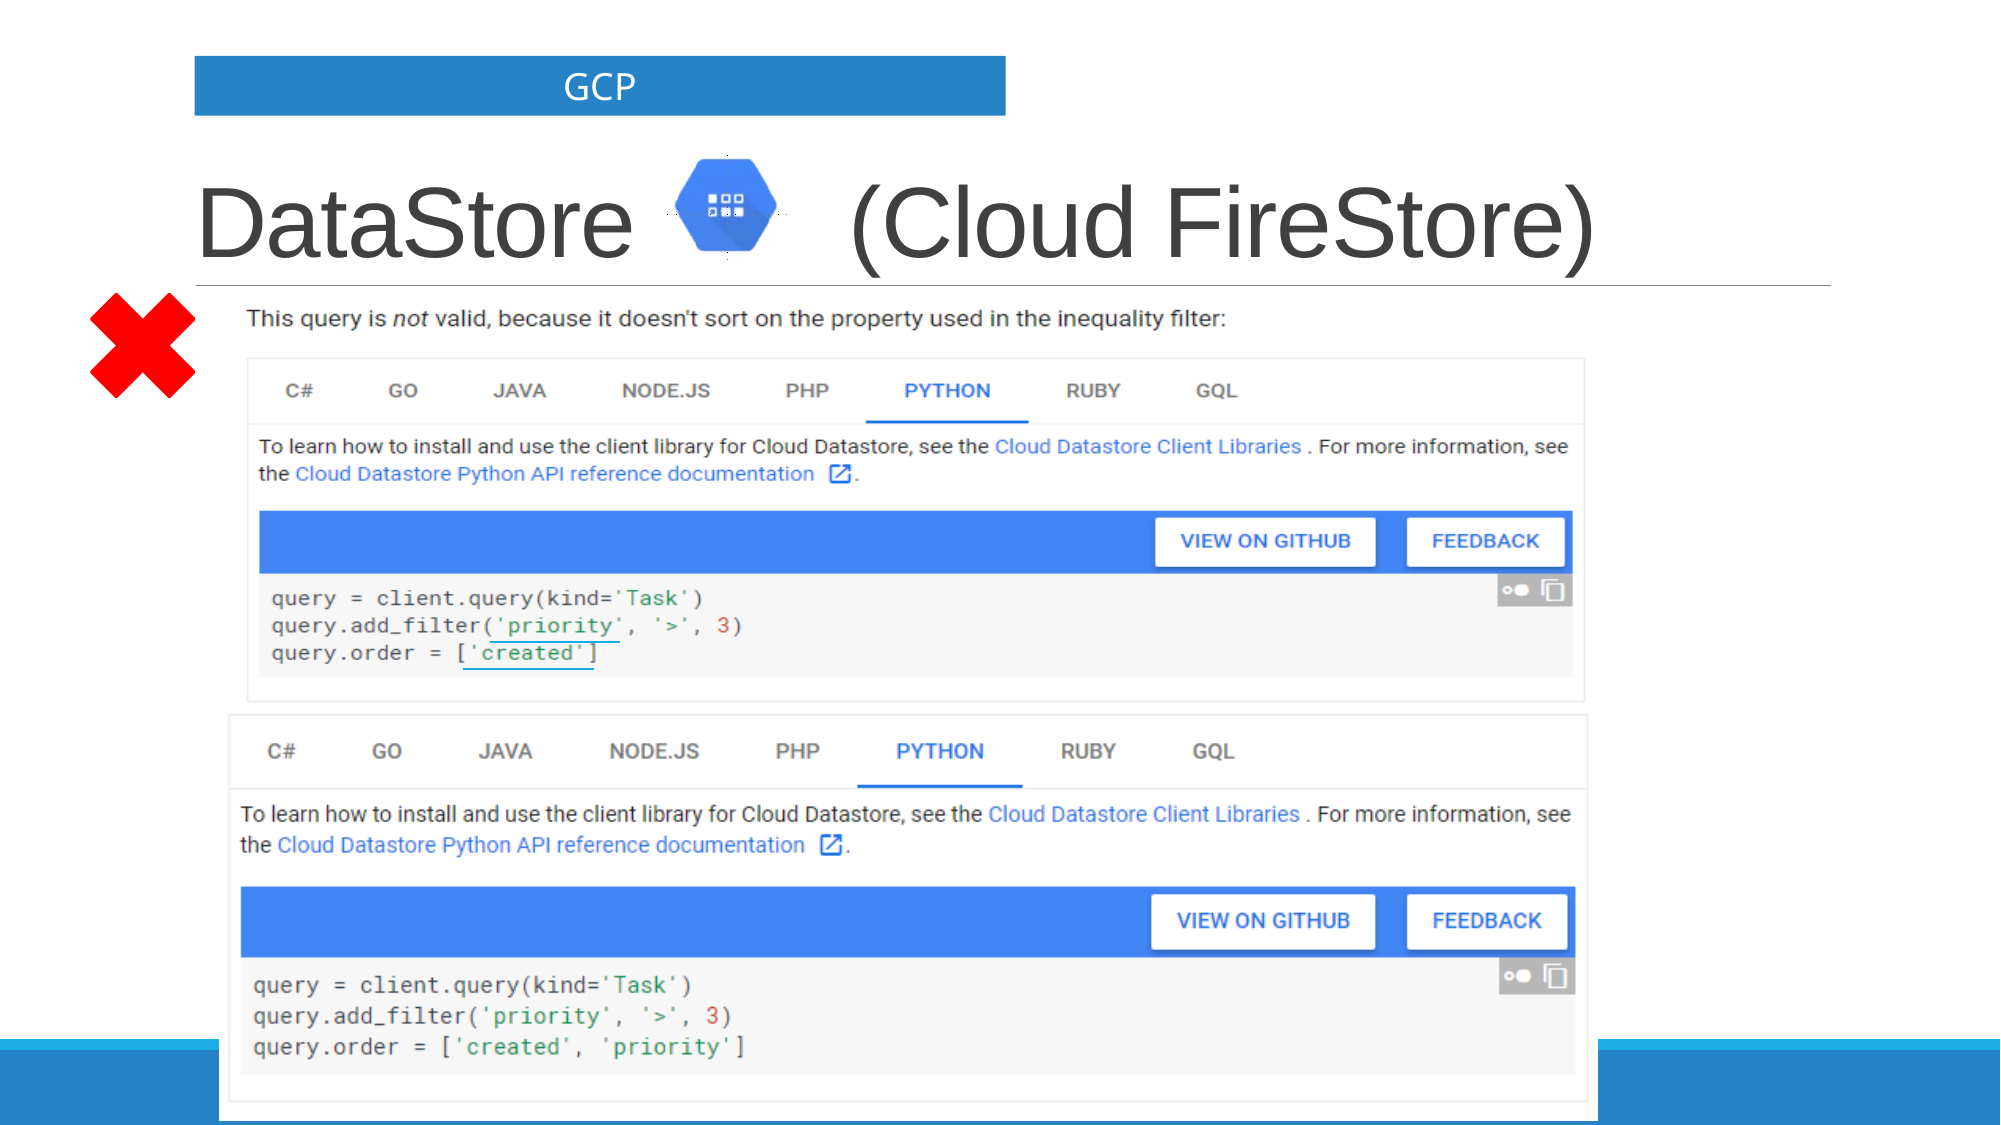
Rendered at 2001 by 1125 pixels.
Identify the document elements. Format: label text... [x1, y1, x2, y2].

picture [218, 295, 1598, 1122]
picture [659, 154, 787, 261]
text_box [90, 293, 196, 398]
title DataStore (Cloud FireStore) [180, 116, 1830, 285]
text_box GCP [194, 55, 1006, 116]
